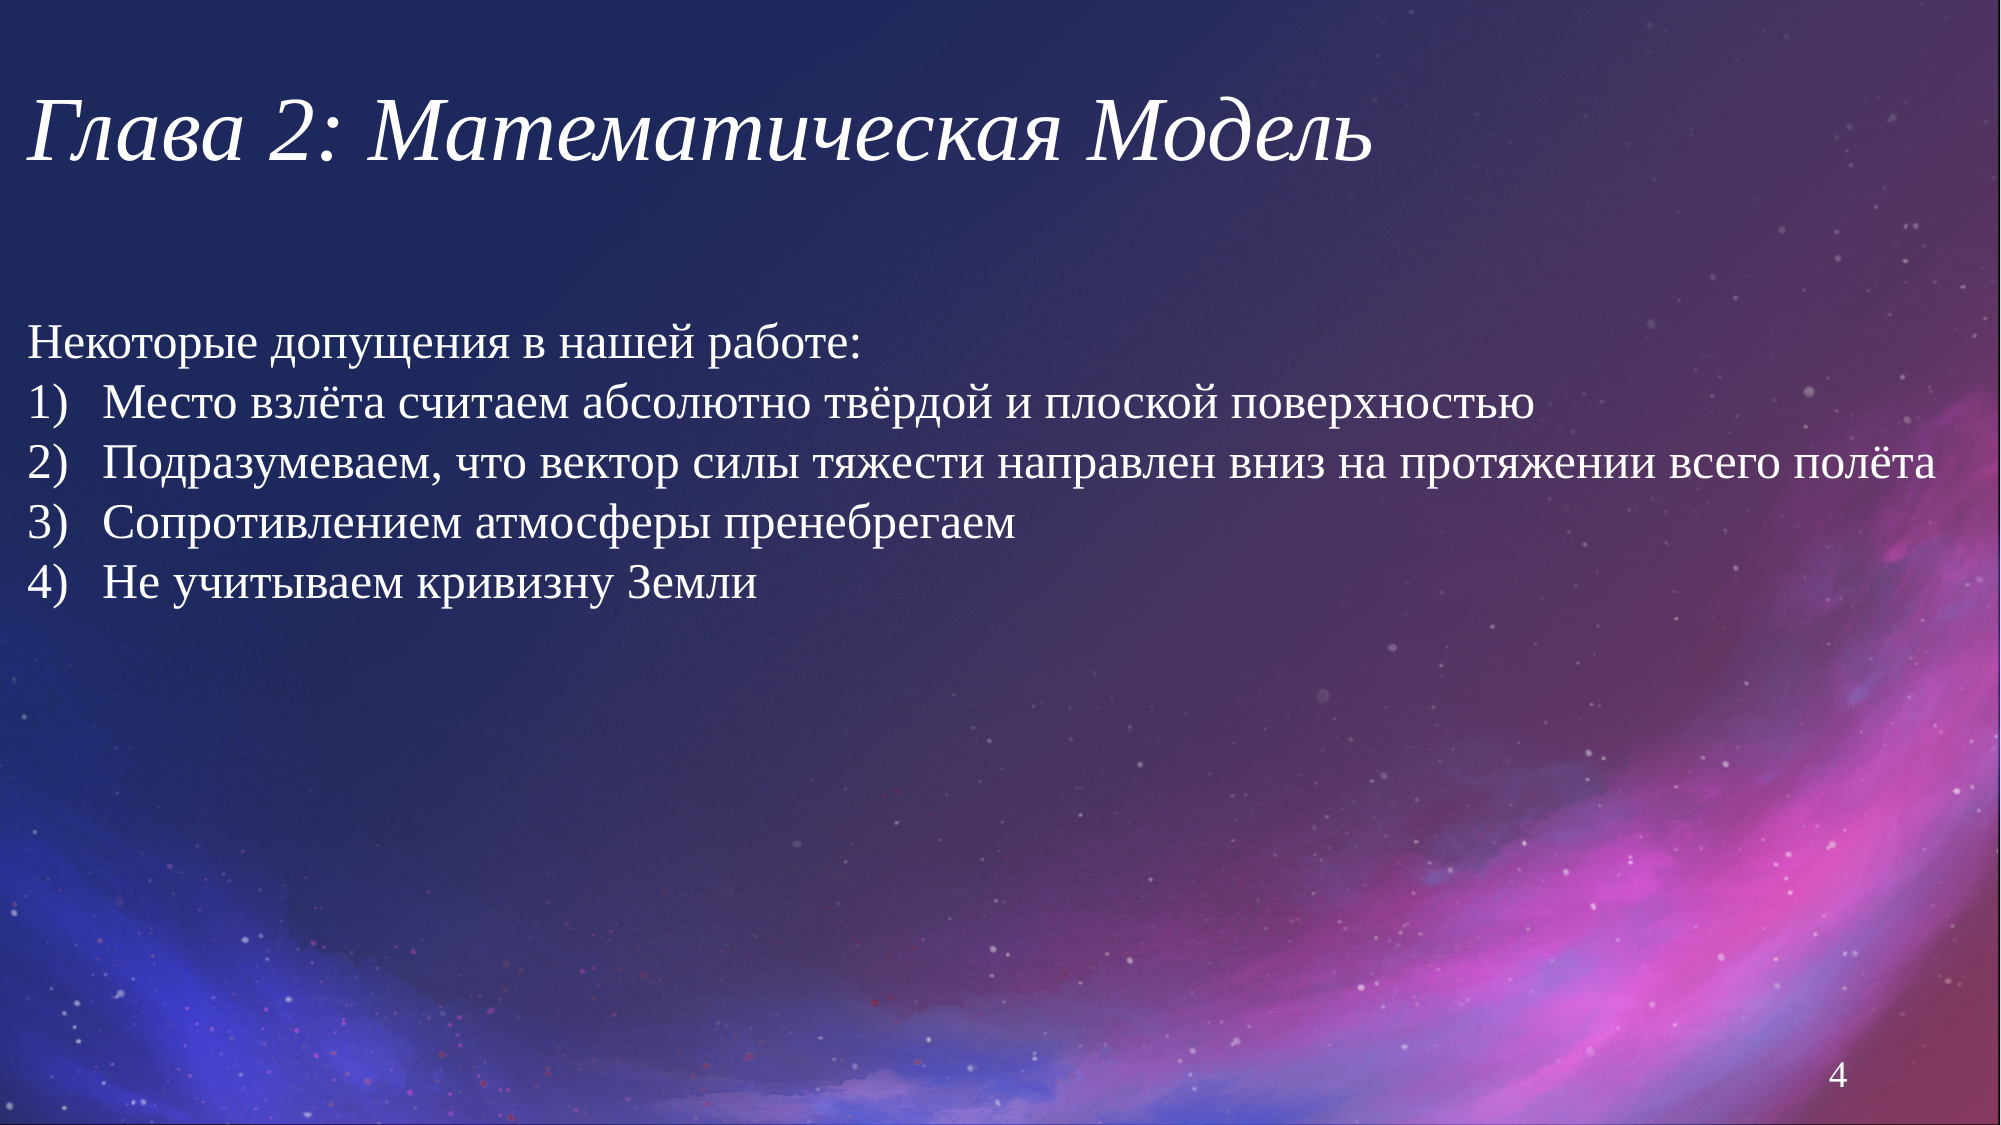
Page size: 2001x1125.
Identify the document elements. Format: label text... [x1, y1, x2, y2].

picture [0, 0, 2001, 1125]
slide_number 4 [1412, 1042, 1863, 1103]
text_box Некоторые допущения в нашей работе: Место взлёта считаем абсолютно твёрдой и плоской поверхностью Подразумеваем, что вектор силы тяжести направлен вниз на протяжении всего полёта Сопротивлением атмосферы пренебрегаем Не учитываем кривизну Земли [12, 301, 1988, 617]
title Глава 2: Математическая Модель [12, 22, 1738, 240]
